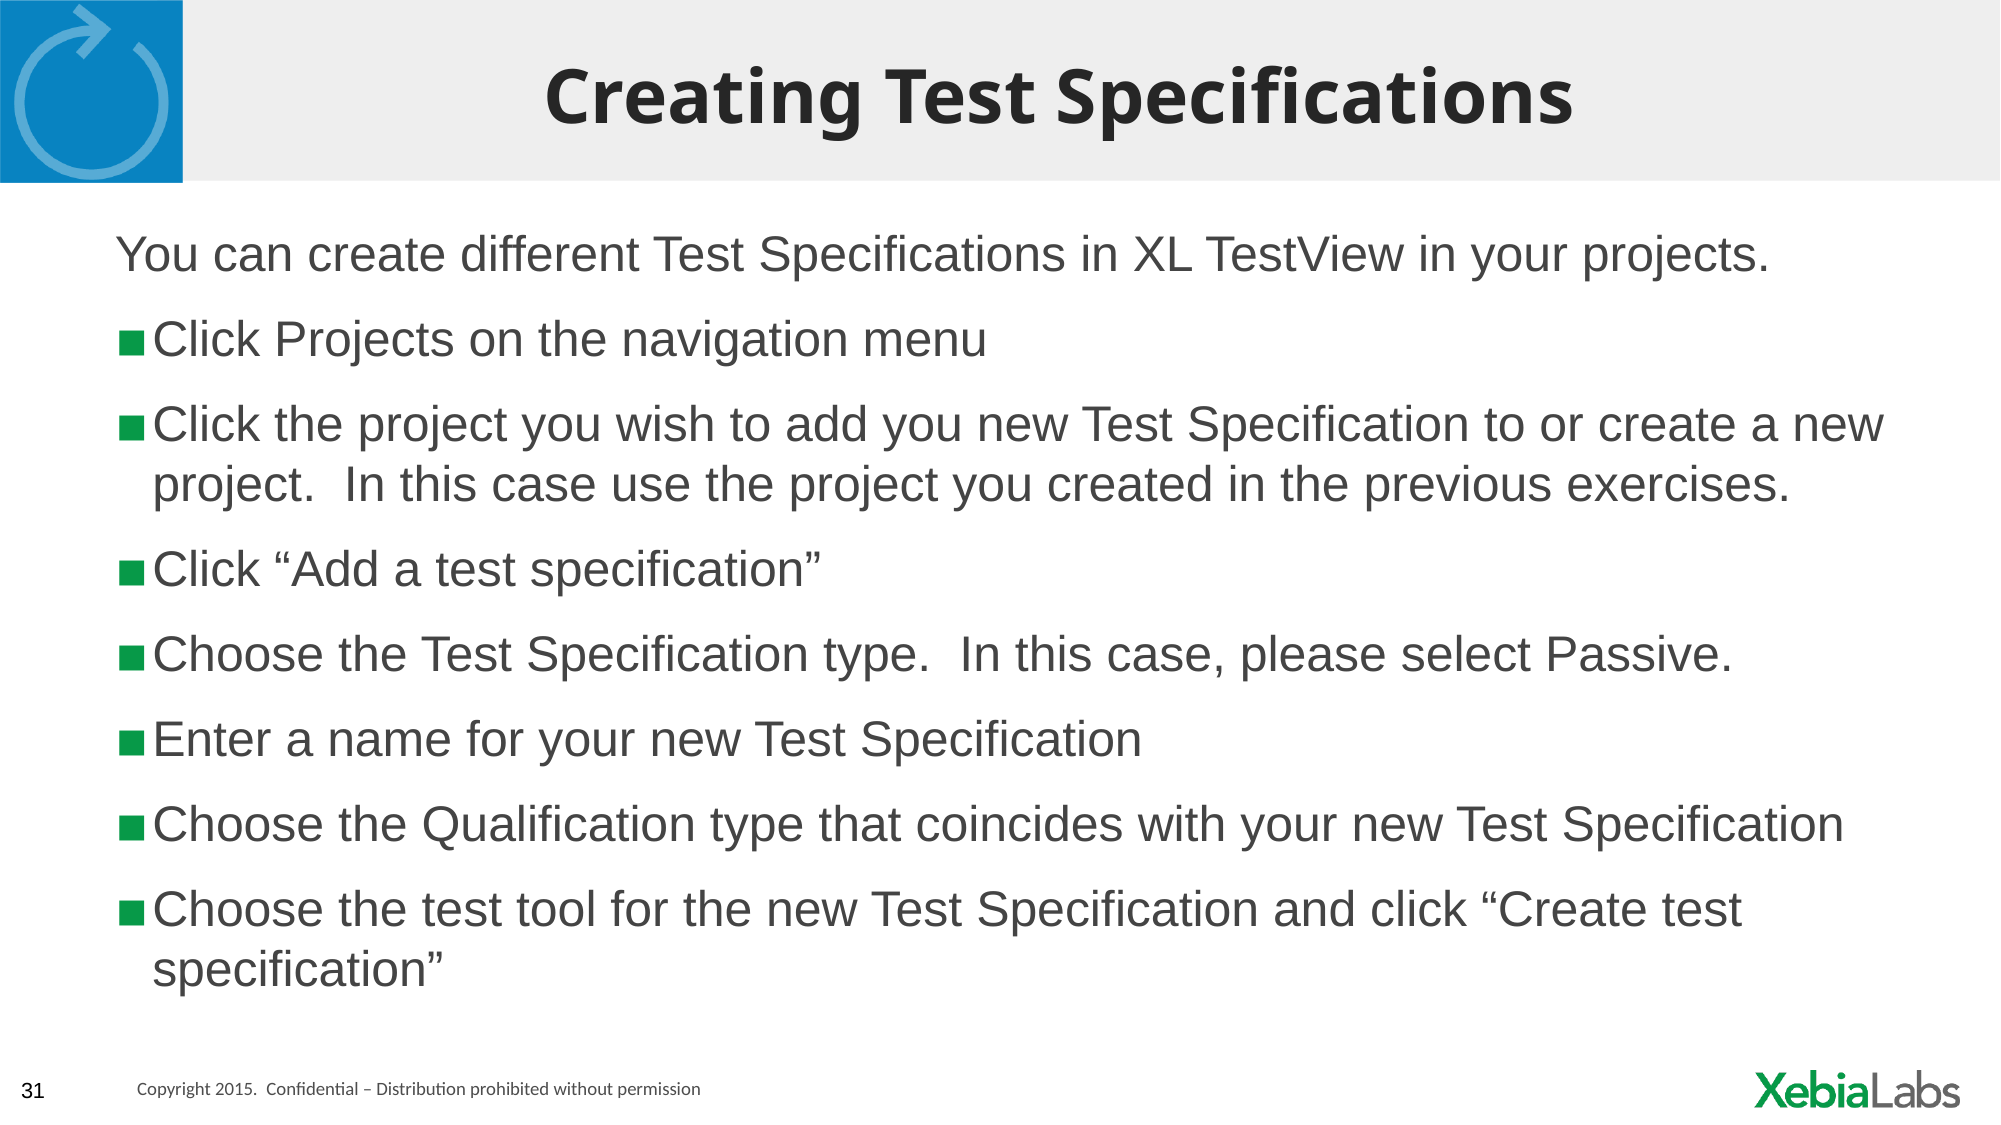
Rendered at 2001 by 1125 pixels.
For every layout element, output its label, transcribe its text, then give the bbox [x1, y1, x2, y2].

title Creating Test Specifications [218, 11, 1900, 176]
picture [1754, 1070, 1960, 1108]
picture [15, 5, 168, 179]
list You can create different Test Specifications in XL TestView in your projects. Click Projects on the navigation menu Click the project you wish to add you new Test Specification to or create a new project. In this case use the project you created in the previous exercises. Click “Add a test specification” Choose the Test Specification type. In this case, please select Passive. Enter a name for your new Test Specification Choose the Qualification type that coincides with your new Test Specification Choose the test tool for the new Test Specification and click “Create test specification” [99, 214, 1950, 1056]
